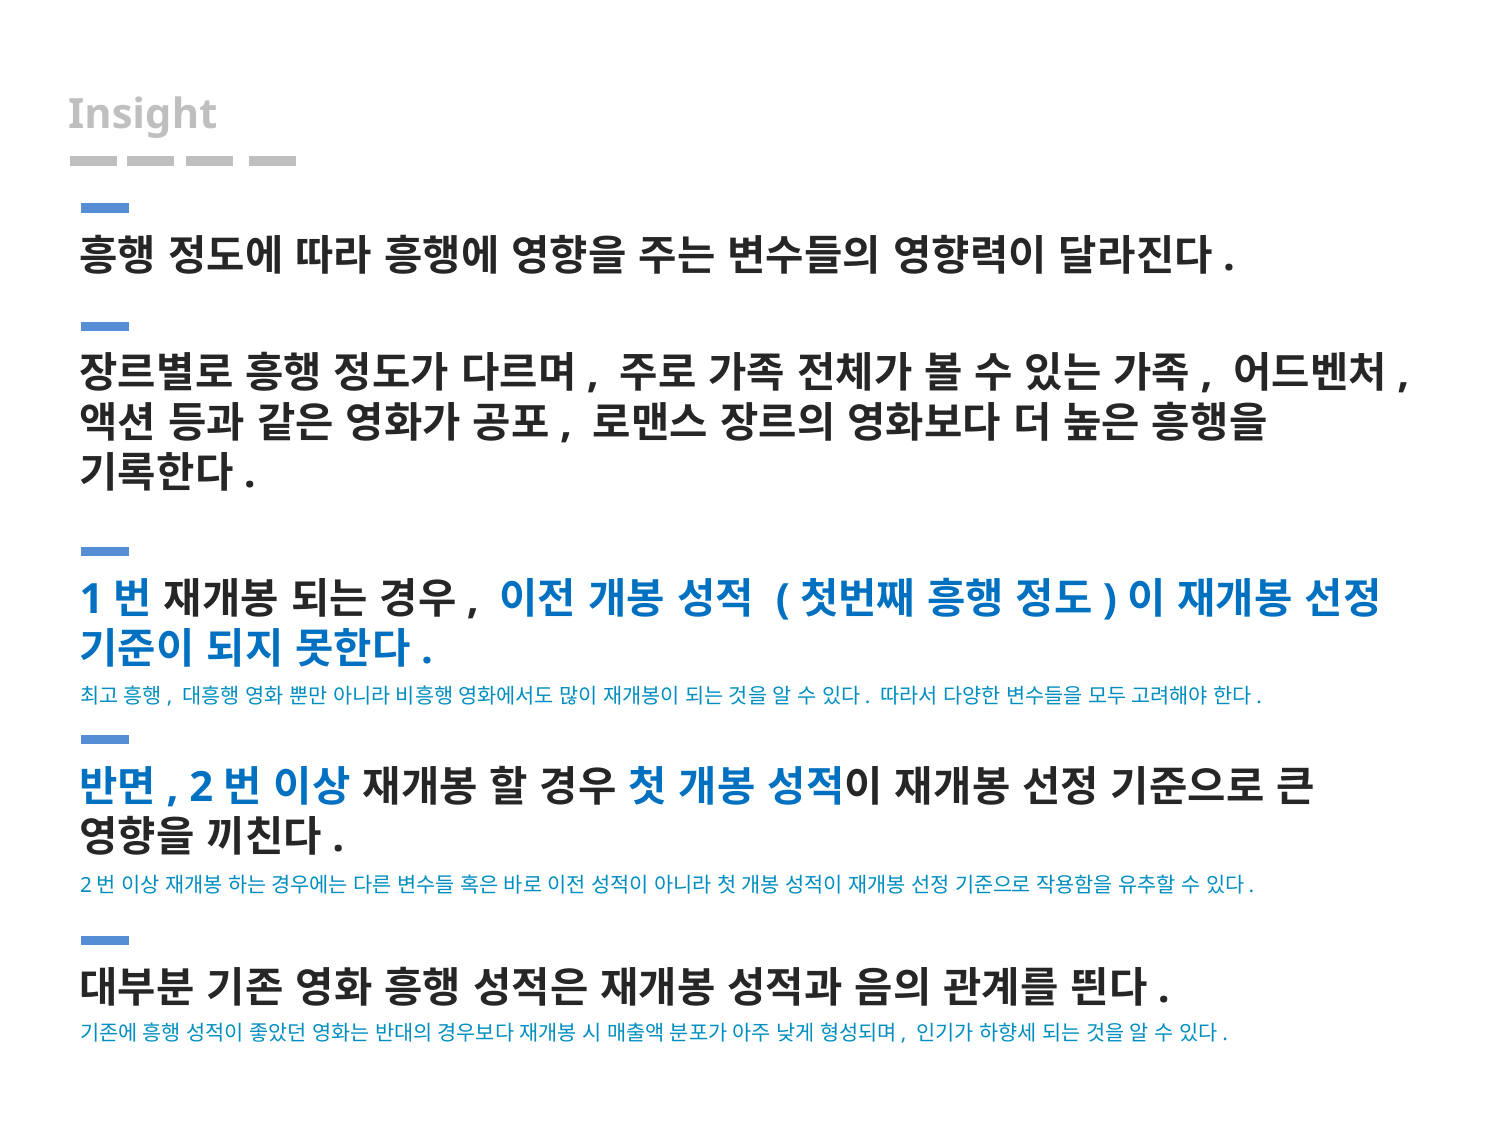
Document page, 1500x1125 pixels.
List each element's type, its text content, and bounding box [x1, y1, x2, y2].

text_box 반면, 2번 이상 재개봉 할 경우 첫 개봉 성적이 재개봉 선정 기준으로 큰 영향을 끼친다. [64, 752, 1447, 868]
title Insight [52, 79, 798, 185]
text_box 최고 흥행, 대흥행 영화 뿐만 아니라 비흥행 영화에서도 많이 재개봉이 되는 것을 알 수 있다. 따라서 다양한 변수들을 모두 고려해야 한다. [65, 675, 1500, 716]
text_box 기존에 흥행 성적이 좋았던 영화는 반대의 경우보다 재개봉 시 매출액 분포가 아주 낮게 형성되며, 인기가 하향세 되는 것을 알 수 있다. [65, 1012, 1500, 1053]
text_box 2번 이상 재개봉 하는 경우에는 다른 변수들 혹은 바로 이전 성적이 아니라 첫 개봉 성적이 재개봉 선정 기준으로 작용함을 유추할 수 있다. [65, 864, 1500, 905]
text_box 대부분 기존 영화 흥행 성적은 재개봉 성적과 음의 관계를 띈다. [64, 953, 1447, 1019]
text_box 흥행 정도에 따라 흥행에 영향을 주는 변수들의 영향력이 달라진다. [64, 221, 1447, 286]
text_box 1번 재개봉 되는 경우, 이전 개봉 성적 (첫번째 흥행 정도)이 재개봉 선정 기준이 되지 못한다. [64, 564, 1447, 680]
text_box 장르별로 흥행 정도가 다르며, 주로 가족 전체가 볼 수 있는 가족, 어드벤처, 액션 등과 같은 영화가 공포, 로맨스 장르의 영화보다 더 높은 흥행을 기록한다. [64, 338, 1447, 503]
